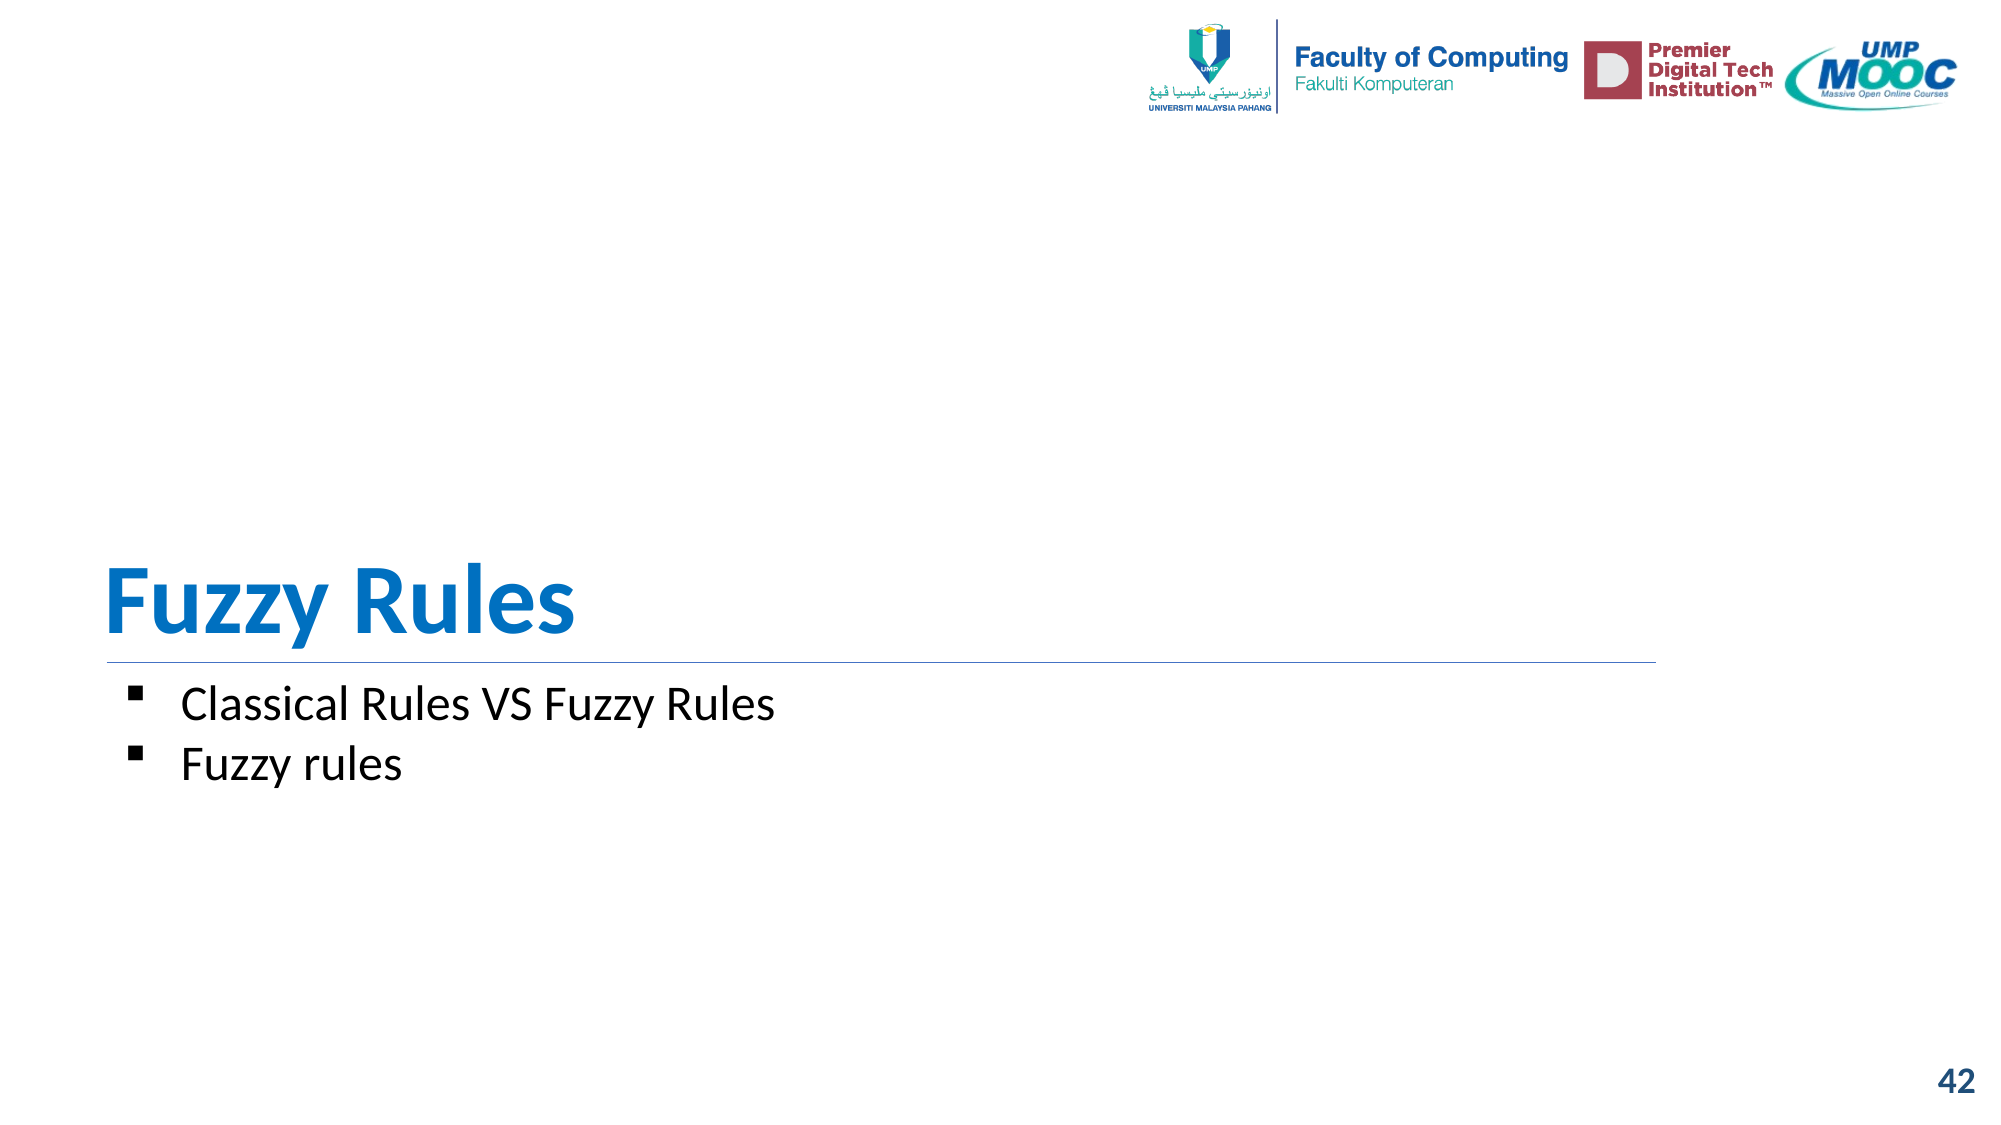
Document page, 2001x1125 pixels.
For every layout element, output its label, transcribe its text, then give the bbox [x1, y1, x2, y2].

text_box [1140, 0, 2000, 132]
text_box 42 [1923, 1049, 1991, 1109]
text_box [86, 526, 1657, 663]
text_box Classical Rules VS Fuzzy Rules Fuzzy rules [109, 663, 802, 798]
